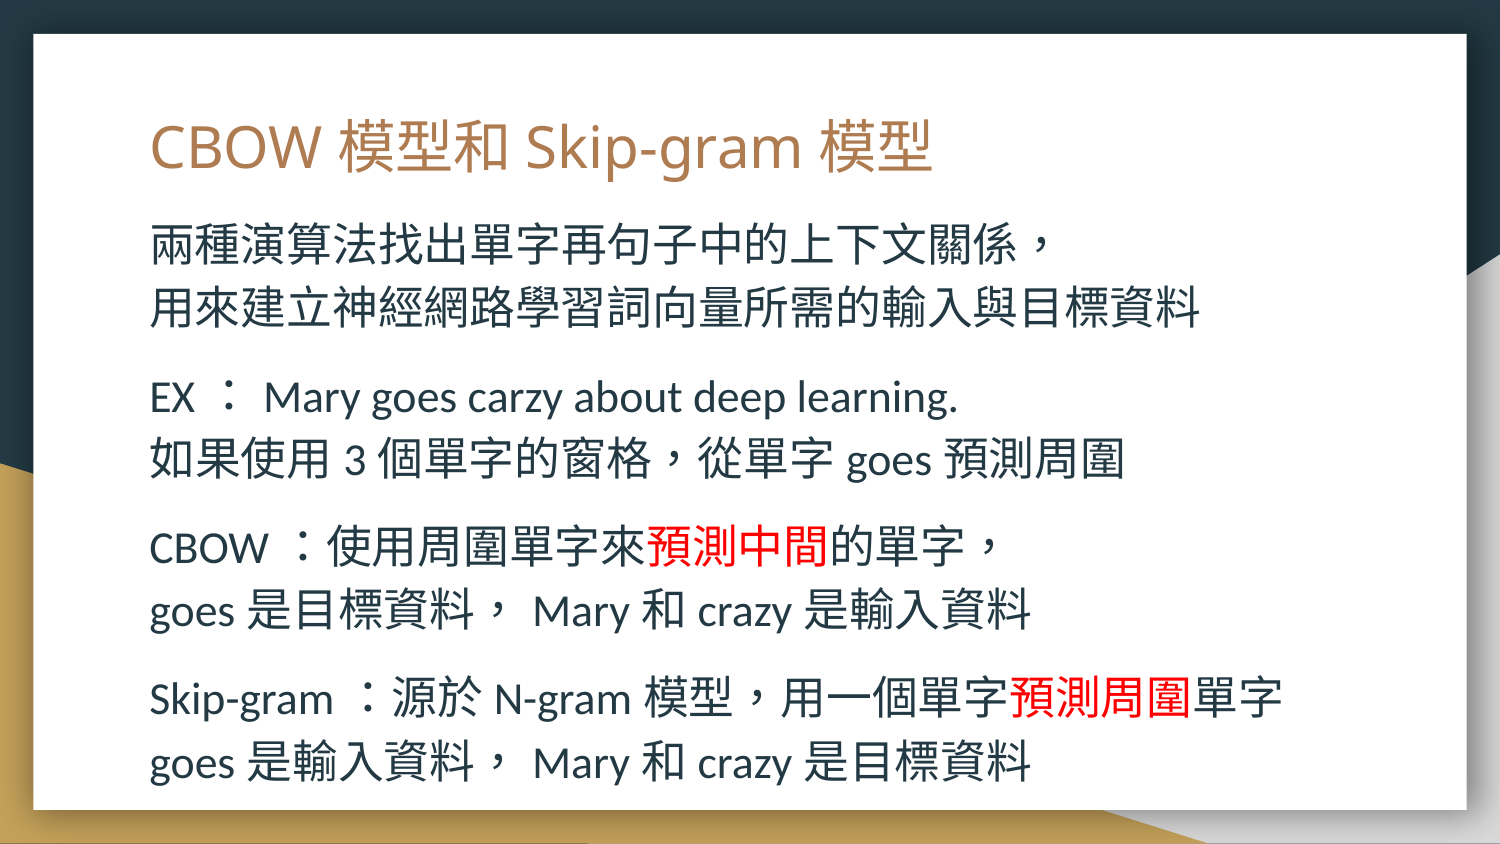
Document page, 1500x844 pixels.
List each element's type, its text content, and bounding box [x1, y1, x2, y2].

list 兩種演算法找出單字再句子中的上下文關係， 用來建立神經網路學習詞向量所需的輸入與目標資料 EX：Mary goes carzy about deep learning. 如果使用3個單字的窗格，從單字goes預測周圍 CBOW：使用周圍單字來預測中間的單字， goes是目標資料，Mary和crazy是輸入資料 Skip-gram：源於N-gram模型，用一個單字預測周圍單字 goes是輸入資料，Mary和crazy是目標資料 [134, 192, 1391, 828]
title CBOW模型和Skip-gram模型 [134, 94, 1366, 183]
